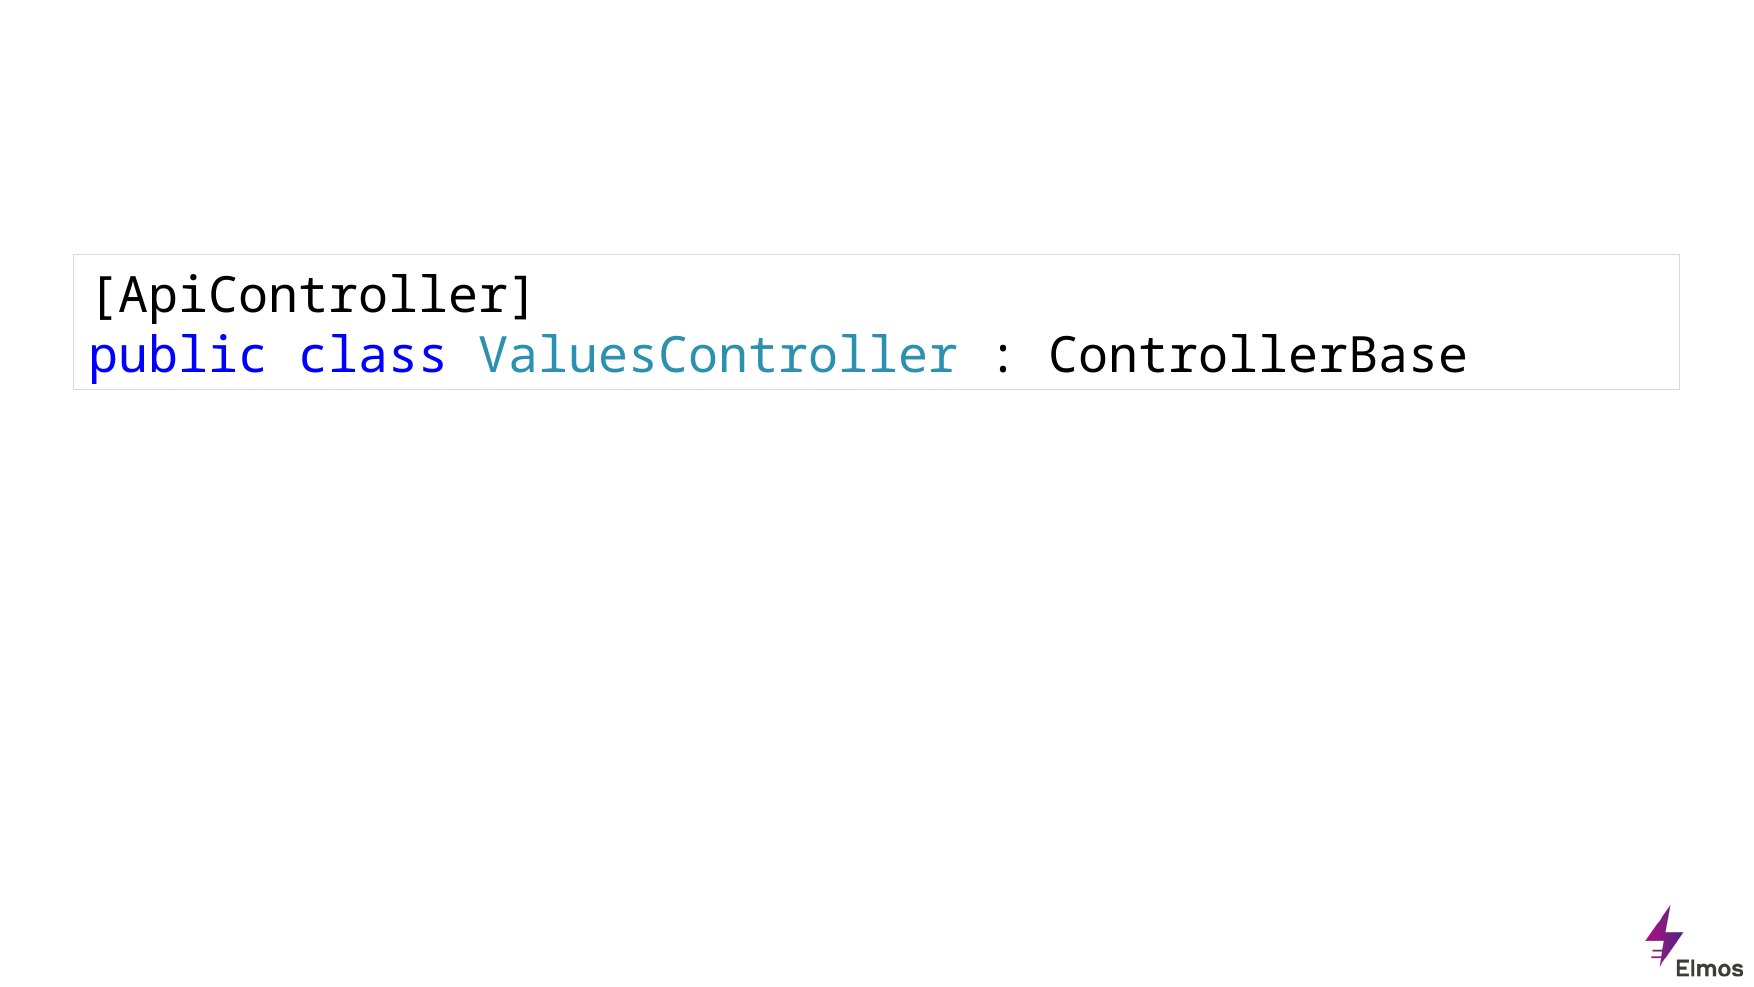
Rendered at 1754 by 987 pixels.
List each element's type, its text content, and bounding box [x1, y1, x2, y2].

picture [1645, 905, 1743, 977]
text_box [ApiController] public class ValuesController : ControllerBase [73, 254, 1680, 390]
